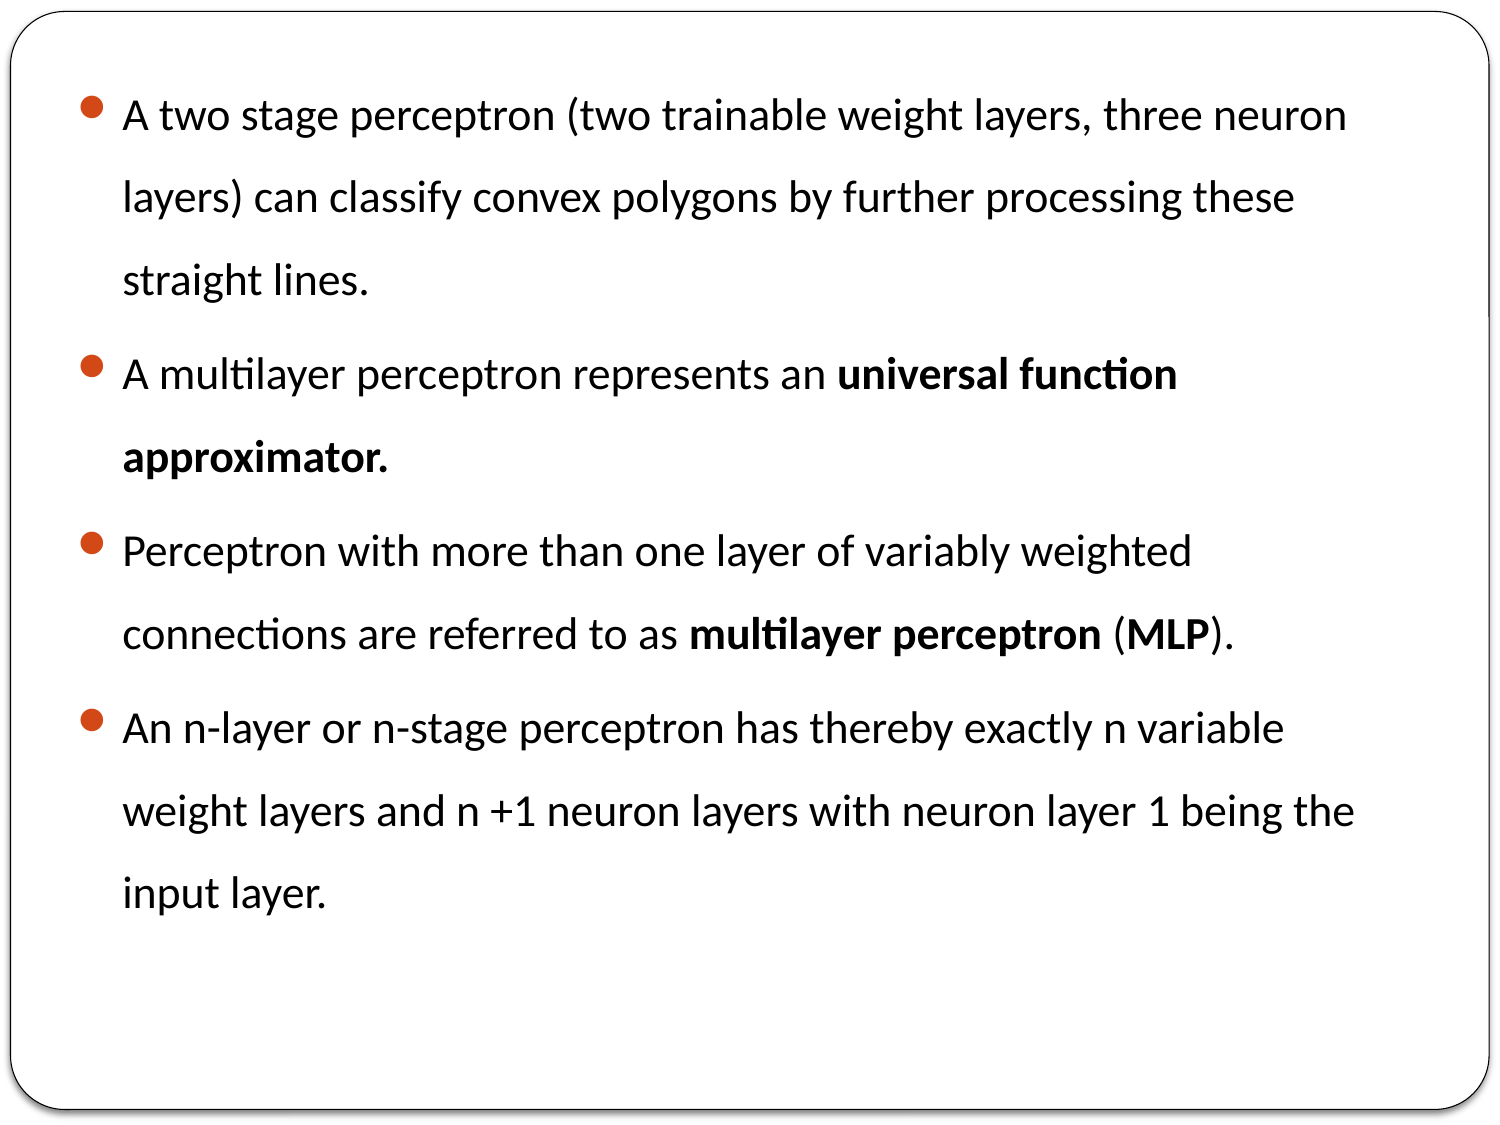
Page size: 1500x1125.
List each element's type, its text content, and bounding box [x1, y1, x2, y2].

list A two stage perceptron (two trainable weight layers, three neuron layers) can classify convex polygons by further processing these straight lines. A multilayer perceptron represents an universal function approximator. Perceptron with more than one layer of variably weighted connections are referred to as multilayer perceptron (MLP). An n-layer or n-stage perceptron has thereby exactly n variable weight layers and n +1 neuron layers with neuron layer 1 being the input layer. [62, 50, 1425, 1063]
